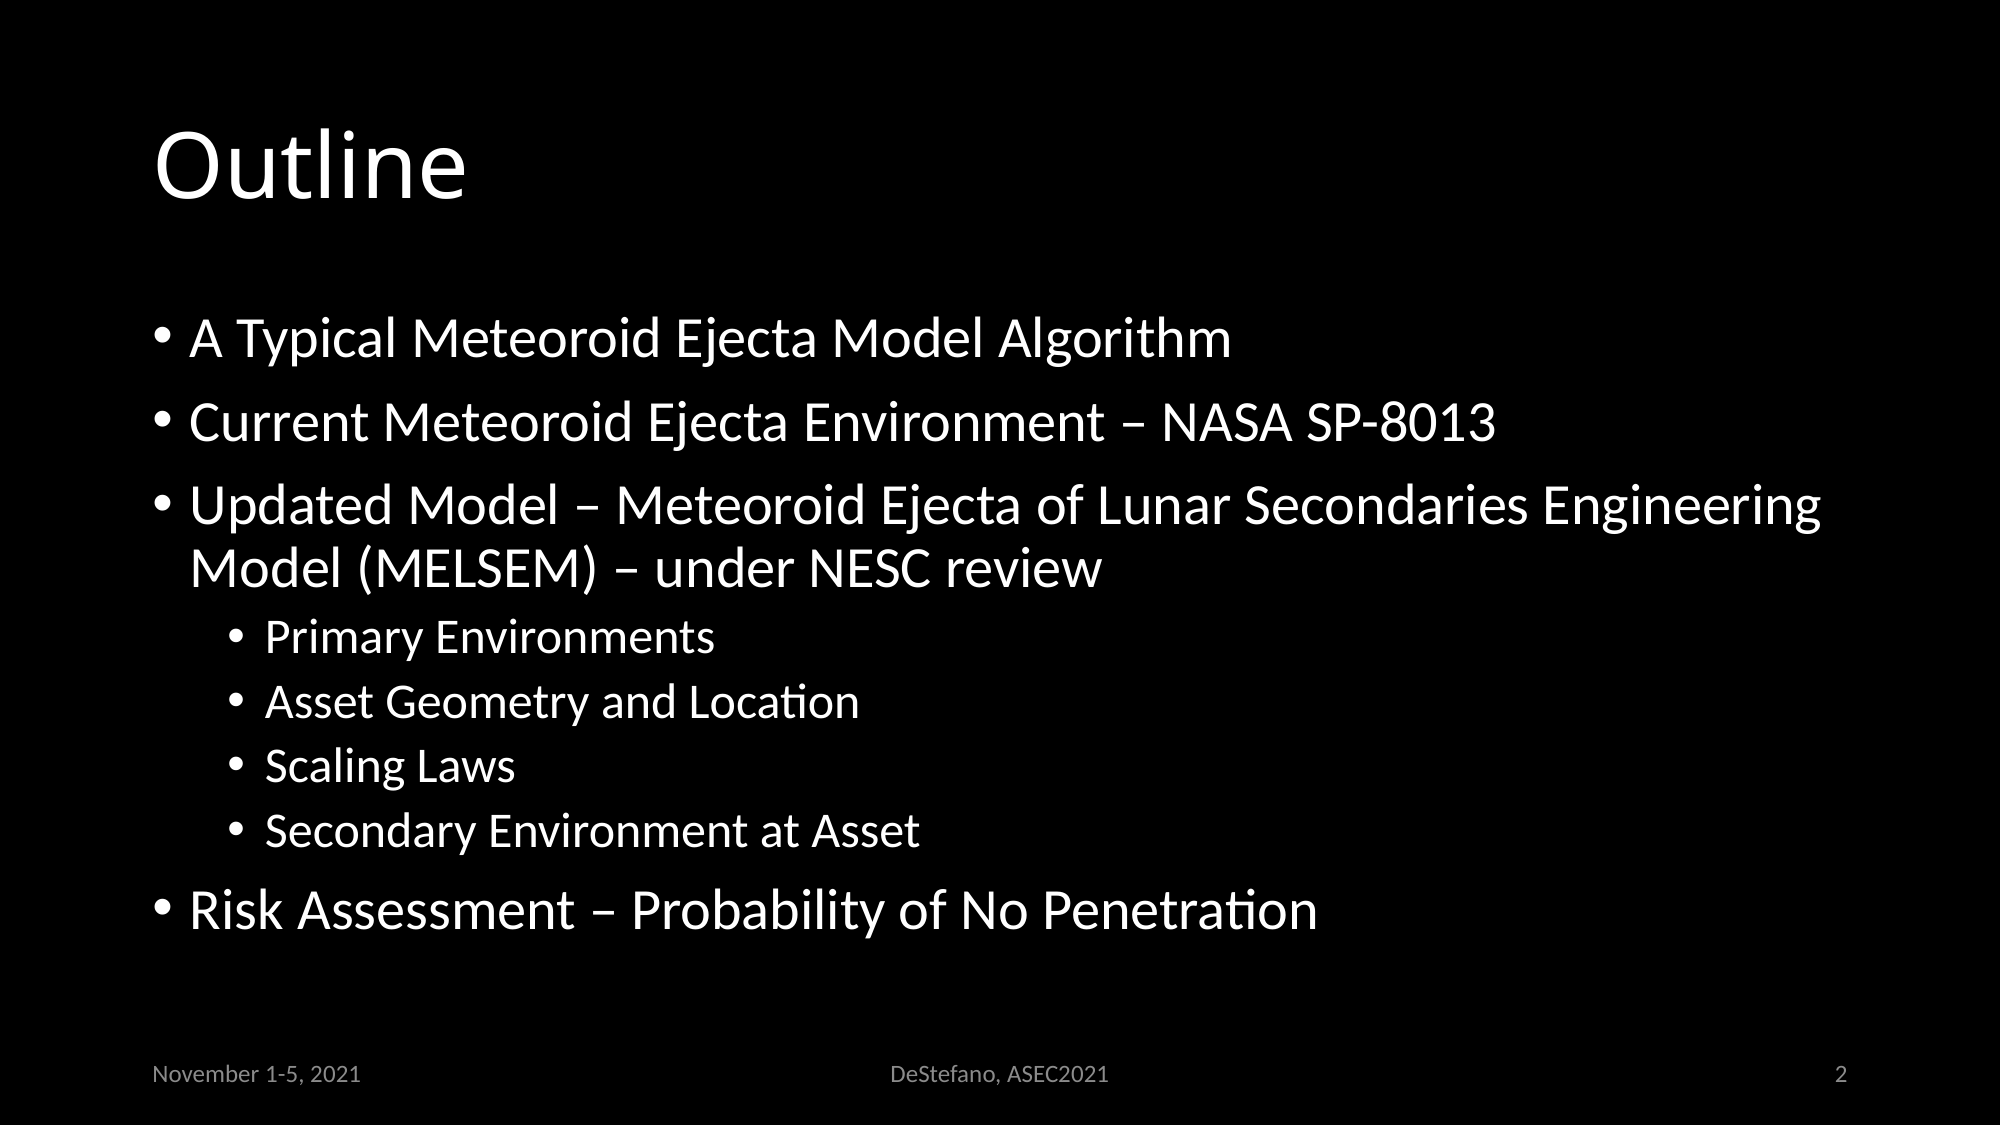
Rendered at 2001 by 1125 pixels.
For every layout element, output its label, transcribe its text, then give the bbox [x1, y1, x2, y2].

list A Typical Meteoroid Ejecta Model Algorithm Current Meteoroid Ejecta Environment – NASA SP-8013 Updated Model – Meteoroid Ejecta of Lunar Secondaries Engineering Model (MELSEM) – under NESC review Primary Environments Asset Geometry and Location Scaling Laws Secondary Environment at Asset Risk Assessment – Probability of No Penetration [137, 299, 1863, 1014]
slide_number 2 [1412, 1042, 1863, 1103]
footer DeStefano, ASEC2021 [662, 1042, 1338, 1103]
title Outline [137, 59, 1863, 278]
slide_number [137, 1042, 588, 1103]
